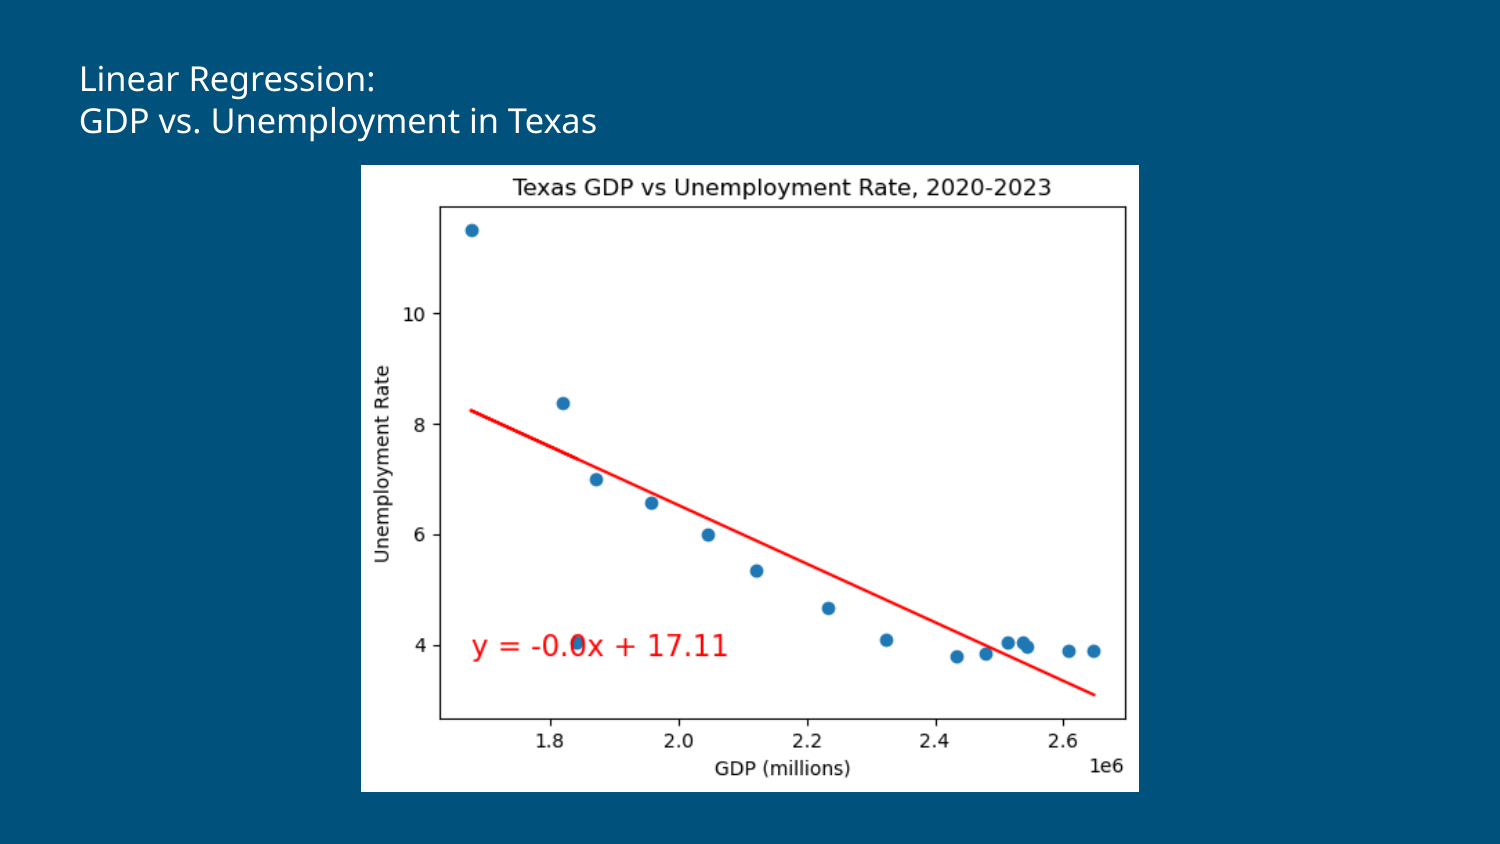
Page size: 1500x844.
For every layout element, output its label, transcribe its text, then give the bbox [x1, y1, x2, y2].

picture [362, 166, 1138, 791]
title Linear Regression: GDP vs. Unemployment in Texas [63, 42, 1437, 155]
